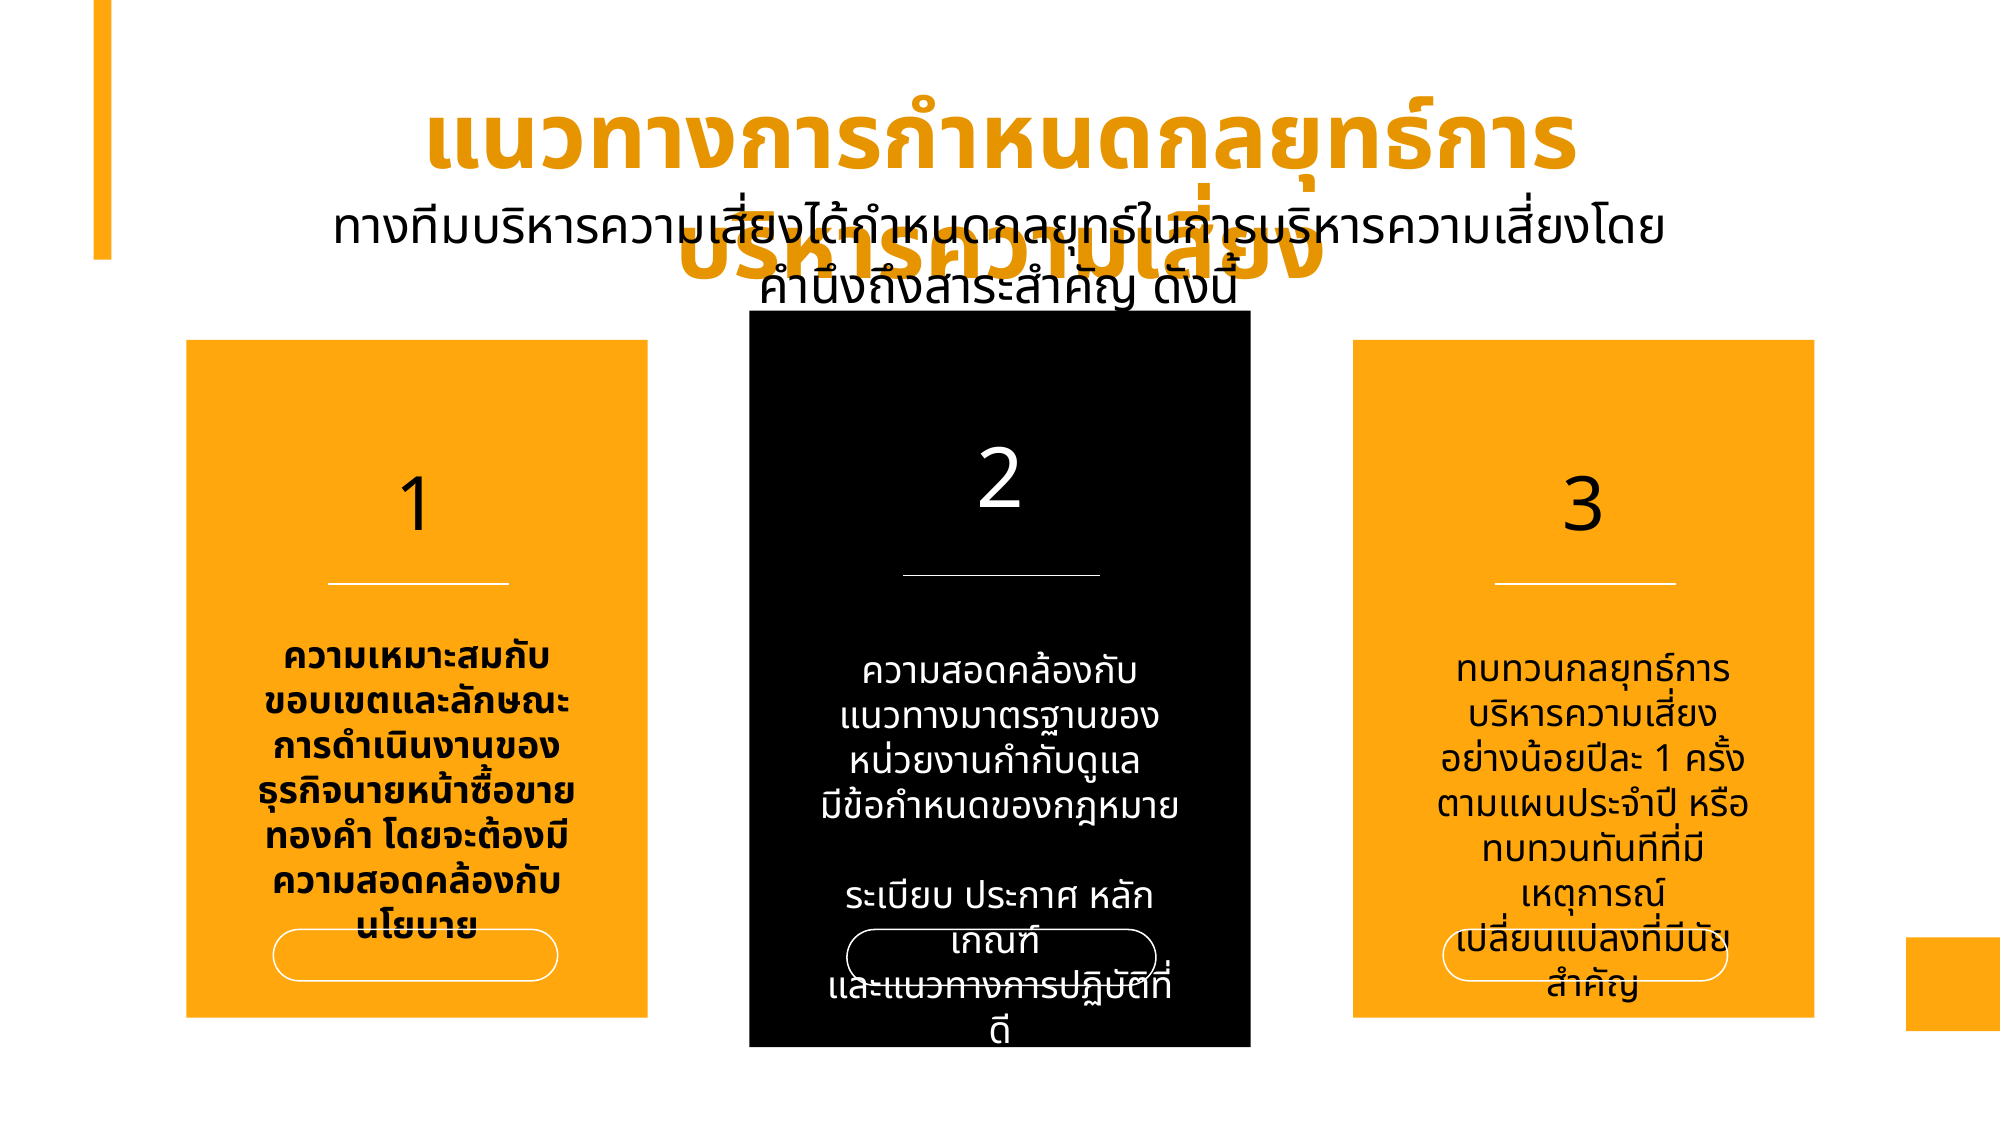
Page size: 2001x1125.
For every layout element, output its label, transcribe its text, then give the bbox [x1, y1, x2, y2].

text_box [1353, 339, 1815, 1018]
text_box [749, 310, 1251, 1048]
text_box 1 [233, 448, 601, 554]
text_box ความเหมาะสมกับขอบเขตและลักษณะการดำเนินงานของธุรกิจนายหน้าซื้อขายทองคำ โดยจะต้องมีความสอดคล้องกับนโยบาย [233, 623, 601, 954]
text_box 3 [1400, 448, 1768, 554]
text_box [1443, 929, 1728, 981]
text_box 2 [800, 416, 1200, 532]
text_box แนวทางการกำหนดกลยุทธ์การบริหารความเสี่ยง [294, 69, 1708, 305]
text_box [186, 339, 648, 1018]
text_box ทบทวนกลยุทธ์การบริหารความเสี่ยงอย่างน้อยปีละ 1 ครั้งตามแผนประจำปี หรือทบทวนทันทีที่มีเหตุการณ์เปลี่ยนแปลงที่มีนัยสำคัญ [1420, 636, 1767, 1012]
text_box ทางทีมบริหารความเสี่ยงได้กำหนดกลยุทธ์ในการบริหารความเสี่ยงโดยคำนึงถึงสาระสำคัญ ดังนี้ [293, 186, 1707, 321]
text_box ความสอดคล้องกับแนวทางมาตรฐานของหน่วยงานกำกับดูแล มีข้อกำหนดของกฎหมาย ระเบียบ ประกาศ หลักเกณฑ์ และแนวทางการปฏิบัติที่ดี [800, 638, 1200, 1059]
text_box [846, 929, 1156, 986]
text_box [273, 929, 558, 981]
